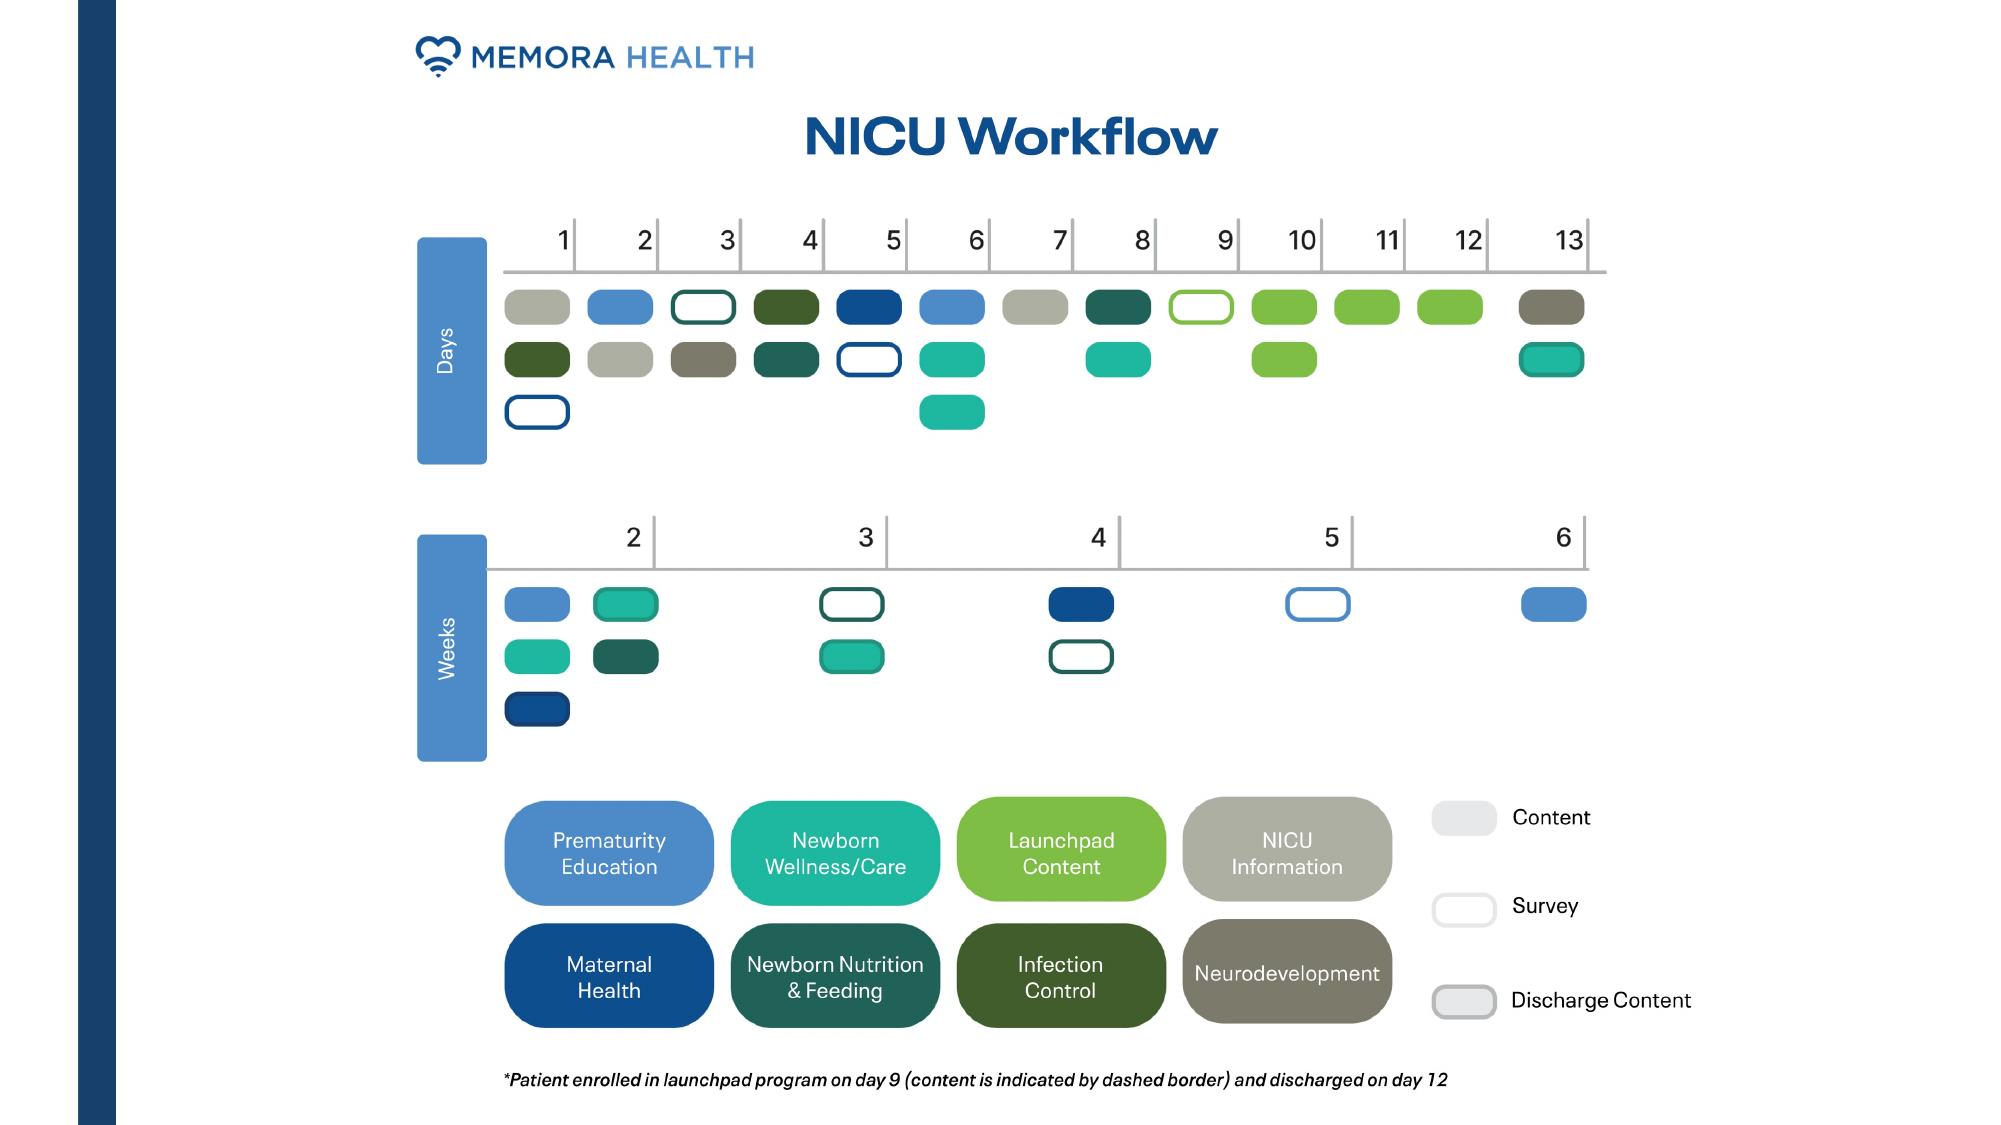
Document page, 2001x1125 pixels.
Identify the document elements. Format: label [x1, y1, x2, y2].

list [377, 0, 1735, 1125]
